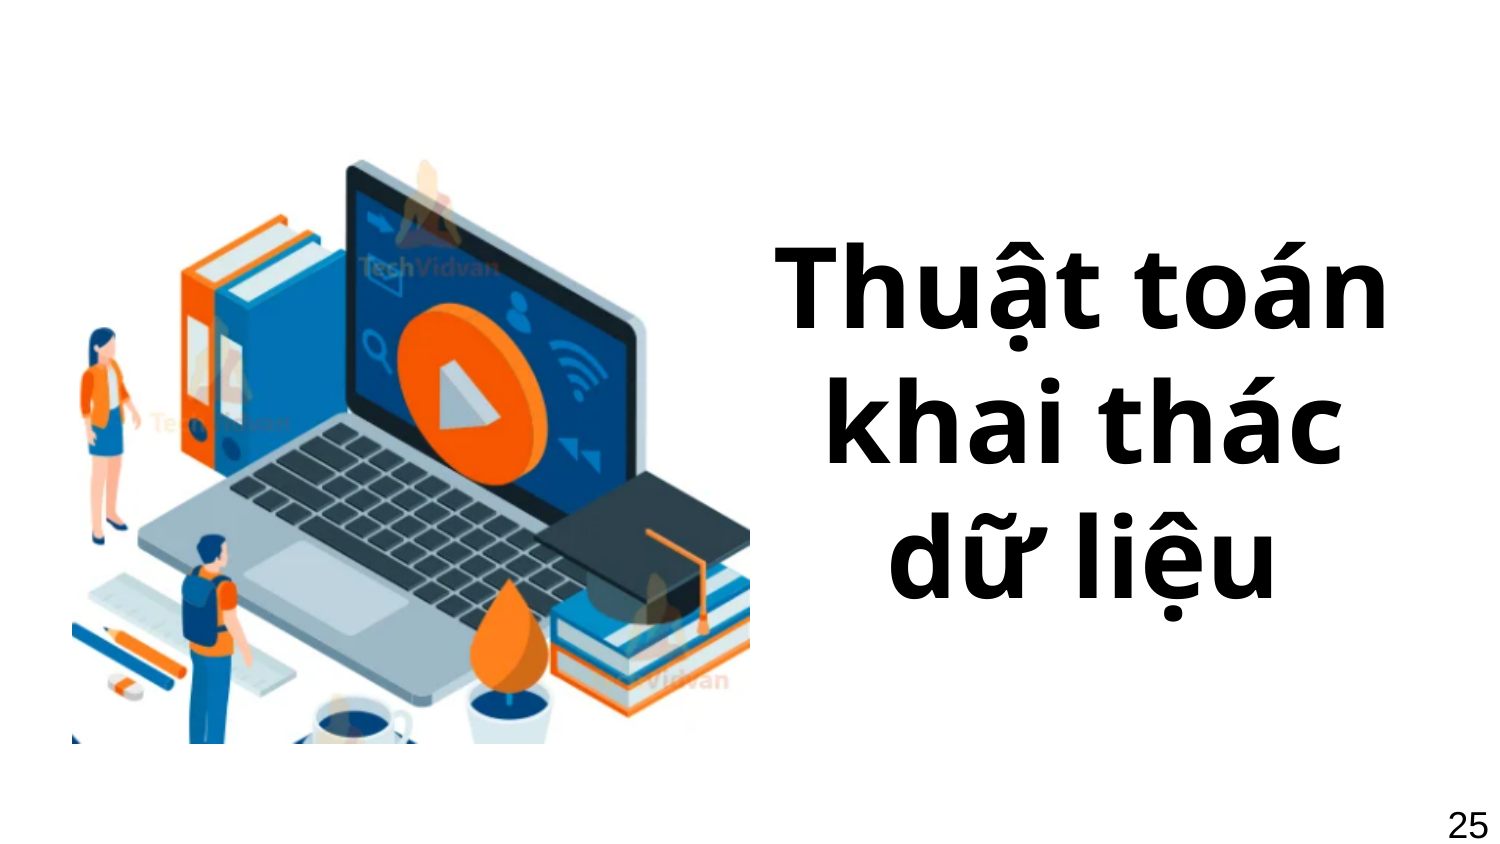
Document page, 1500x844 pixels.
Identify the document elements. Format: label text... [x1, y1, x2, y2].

text_box 25 [1433, 793, 1500, 844]
title Thuật toán khai thác dữ liệu [755, 257, 1418, 637]
picture [72, 99, 750, 744]
